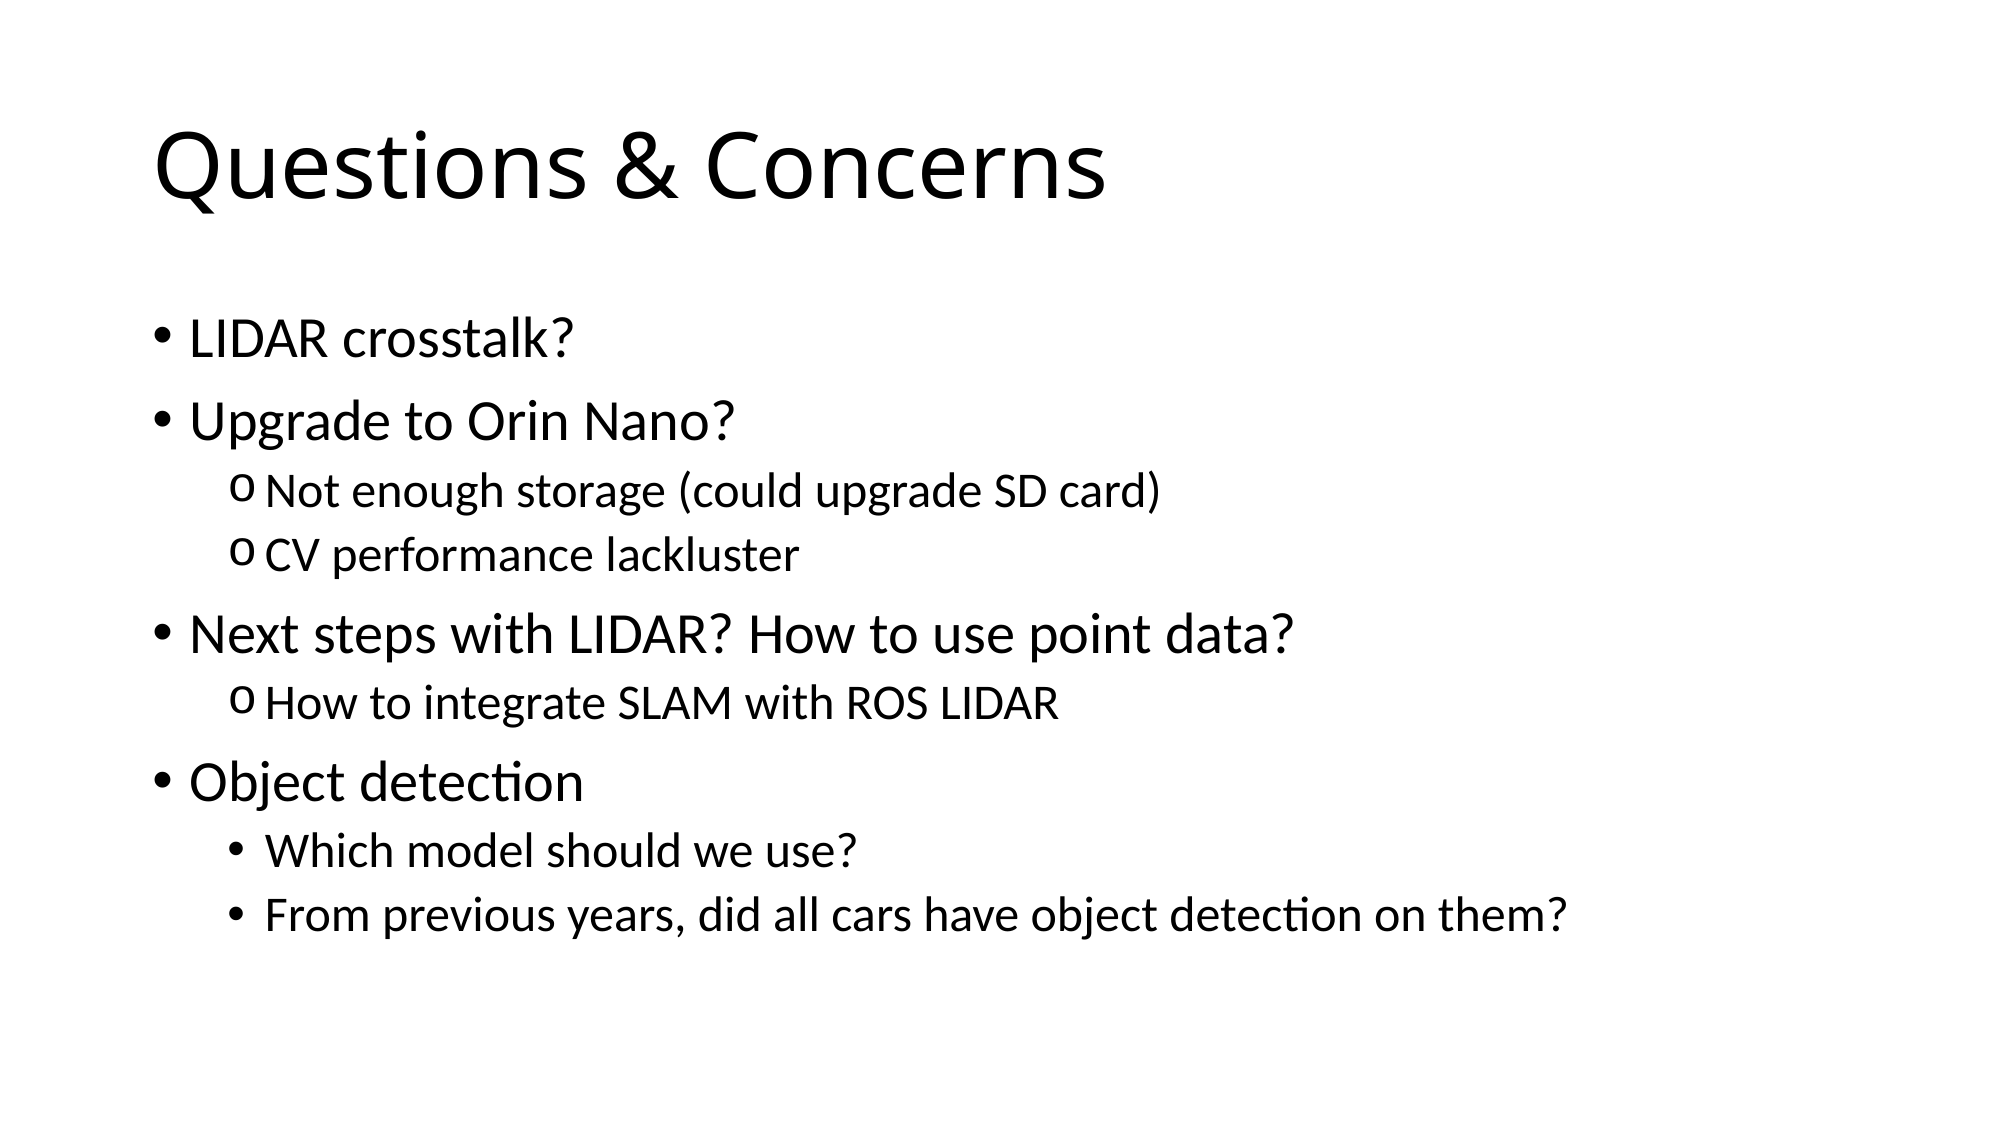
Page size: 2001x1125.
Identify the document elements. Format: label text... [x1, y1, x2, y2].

title Questions & Concerns [137, 59, 1863, 278]
list LIDAR crosstalk? Upgrade to Orin Nano? Not enough storage (could upgrade SD card) CV performance lackluster Next steps with LIDAR? How to use point data? How to integrate SLAM with ROS LIDAR Object detection Which model should we use? From previous years, did all cars have object detection on them? [137, 299, 1863, 1014]
